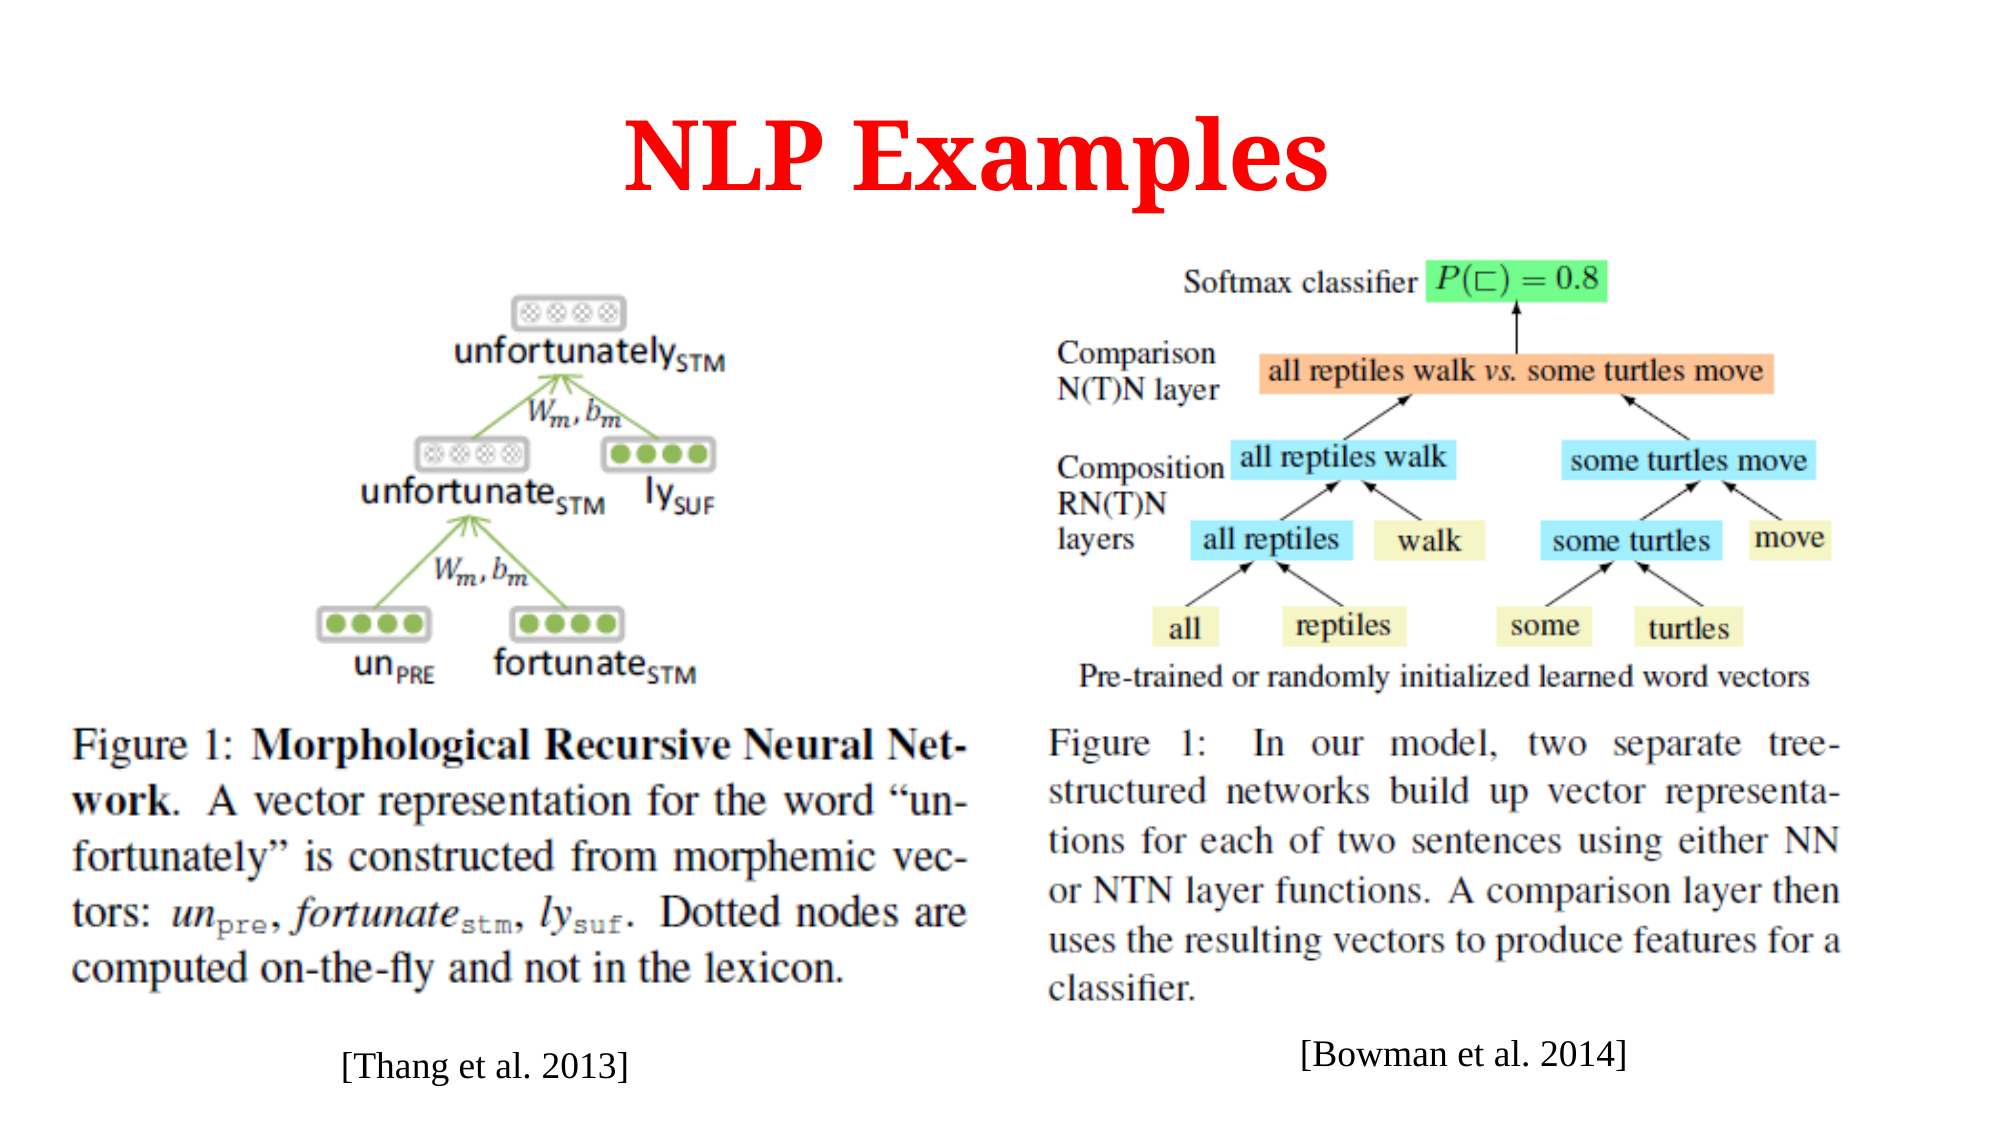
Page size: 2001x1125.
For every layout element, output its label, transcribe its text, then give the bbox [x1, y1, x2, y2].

picture [1036, 230, 1874, 1022]
text_box [Bowman et al. 2014] [1285, 1029, 1644, 1082]
title NLP Examples [55, 85, 1900, 240]
picture [50, 272, 979, 1003]
text_box [Thang et al. 2013] [325, 1034, 645, 1094]
